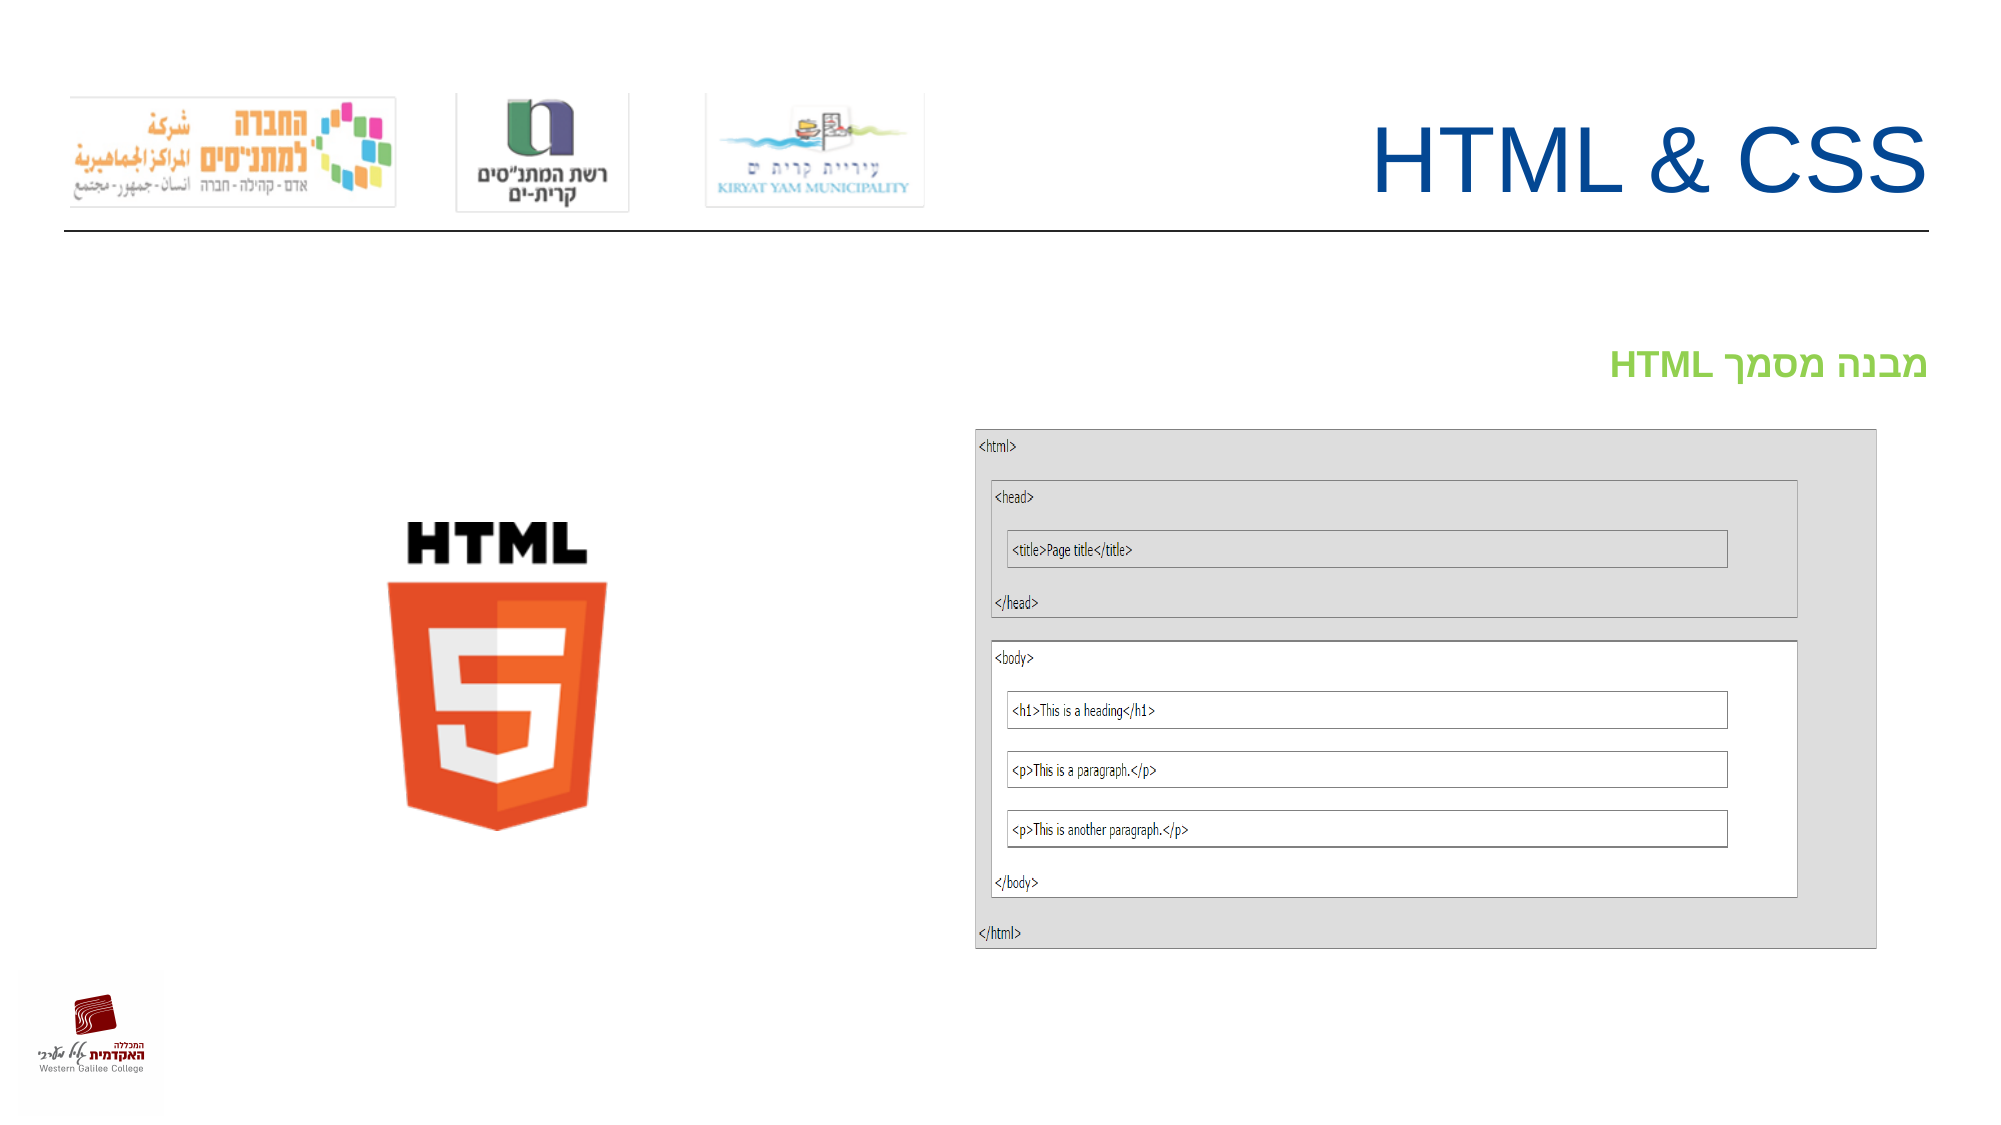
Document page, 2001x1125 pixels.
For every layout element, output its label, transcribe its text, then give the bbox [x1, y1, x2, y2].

text_box מבנה מסמך HTML [924, 309, 1930, 1043]
picture [18, 970, 164, 1116]
picture [343, 522, 652, 831]
picture [972, 424, 1882, 957]
picture [70, 93, 925, 213]
title HTML & CSS [64, 55, 1930, 221]
